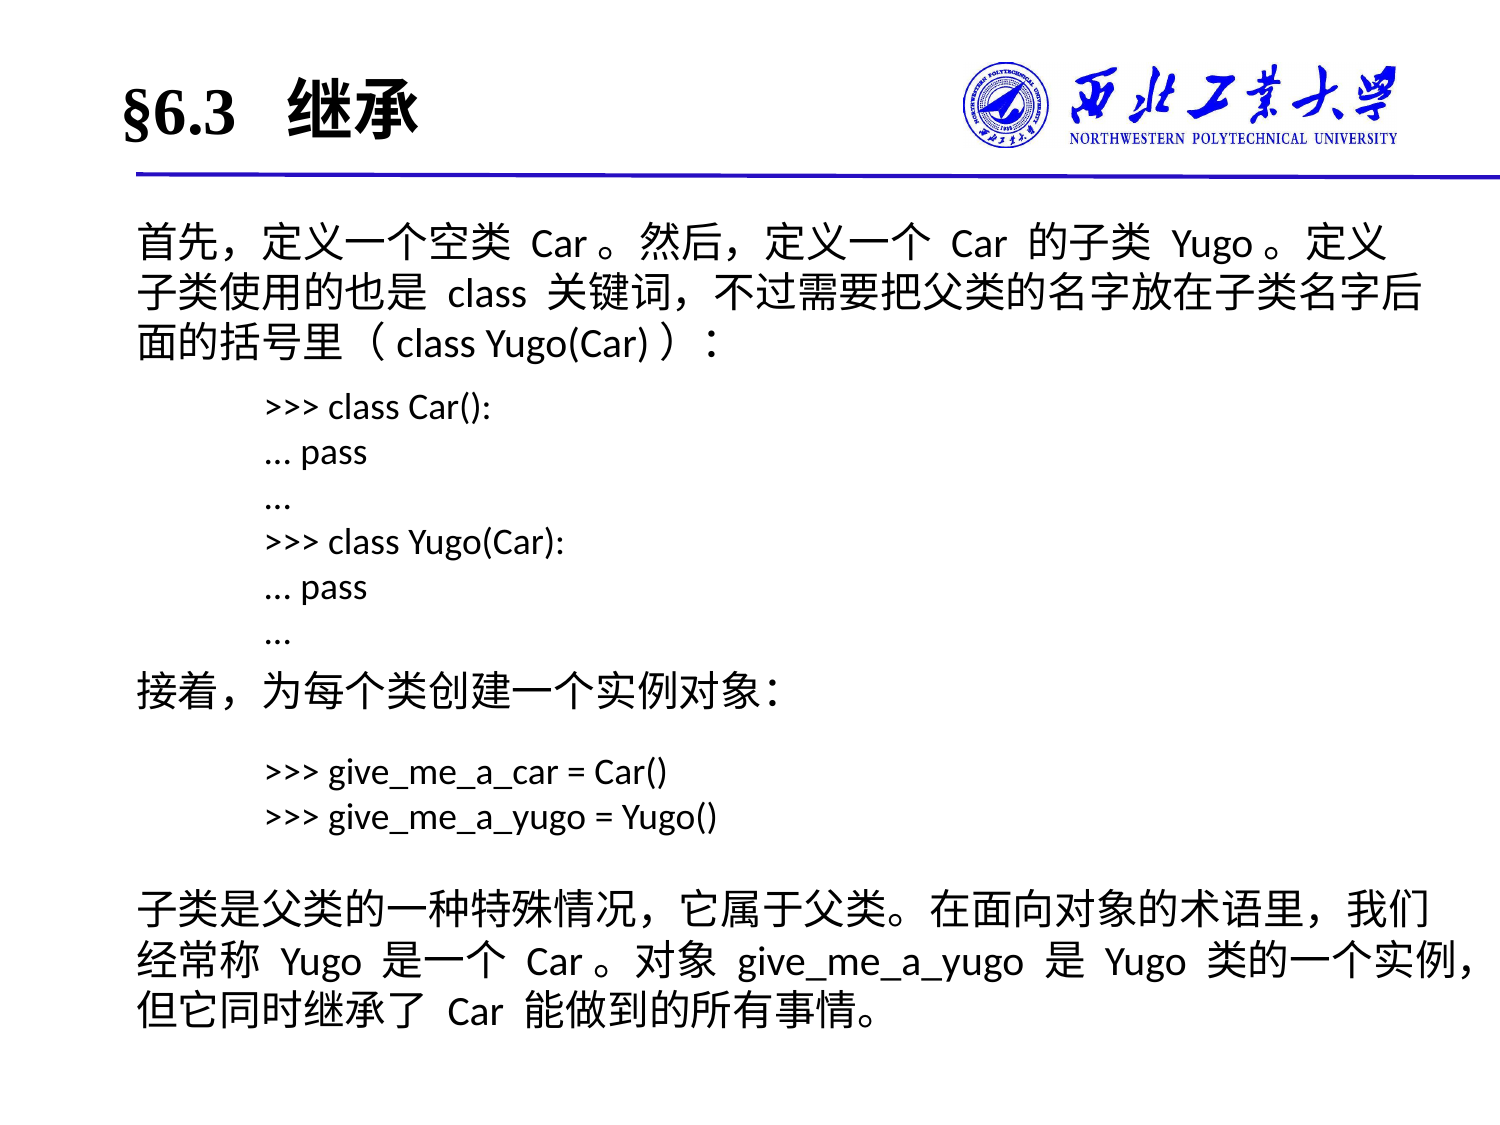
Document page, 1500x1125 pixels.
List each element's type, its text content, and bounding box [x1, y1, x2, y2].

text_box 首先，定义一个空类 Car。然后，定义一个 Car 的子类 Yugo。定义子类使用的也是 class 关键词，不过需要把父类的名字放在子类名字后面的括号里（class Yugo(Car)）： [121, 208, 1439, 374]
text_box 接着，为每个类创建一个实例对象： [121, 657, 1484, 723]
picture [963, 62, 1397, 148]
text_box >>> give_me_a_car = Car() >>> give_me_a_yugo = Yugo() [173, 739, 1275, 845]
text_box >>> class Car(): ... pass ... >>> class Yugo(Car): ... pass ... [173, 374, 1275, 657]
title §6.3 继承 [105, 69, 883, 168]
text_box 子类是父类的一种特殊情况，它属于父类。在面向对象的术语里，我们经常称 Yugo 是一个 Car。对象 give_me_a_yugo 是 Yugo 类的一个实例，但它同时继承了 Car 能做到的所有事情。 [121, 876, 1484, 1041]
